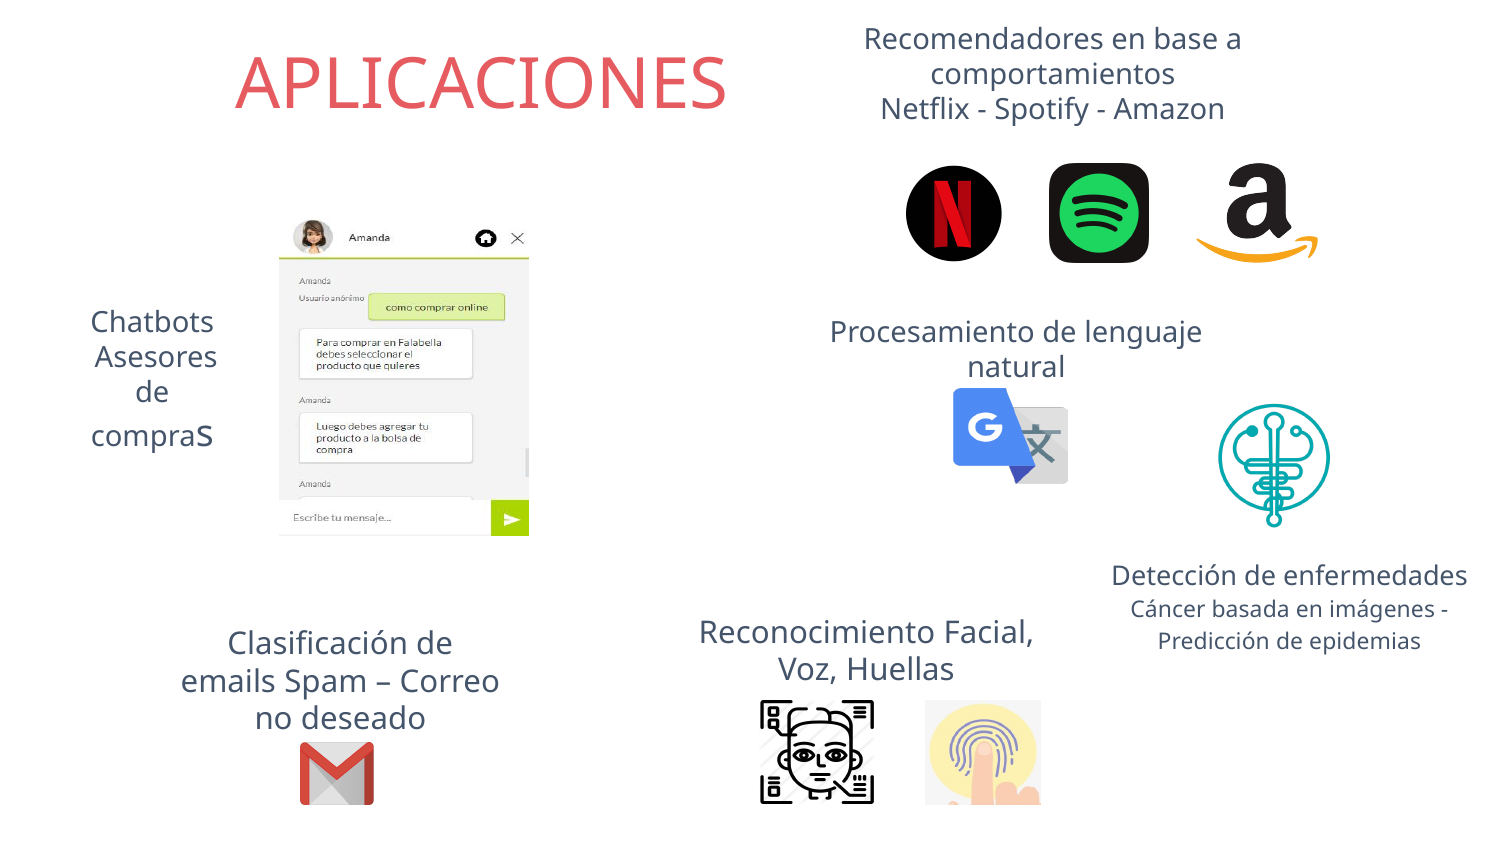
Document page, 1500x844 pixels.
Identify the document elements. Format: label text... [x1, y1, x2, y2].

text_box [1086, 398, 1493, 653]
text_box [681, 596, 1053, 805]
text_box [800, 297, 1232, 485]
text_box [61, 218, 530, 564]
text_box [165, 608, 516, 805]
text_box APLICACIONES [153, 22, 788, 167]
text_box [793, 5, 1318, 263]
